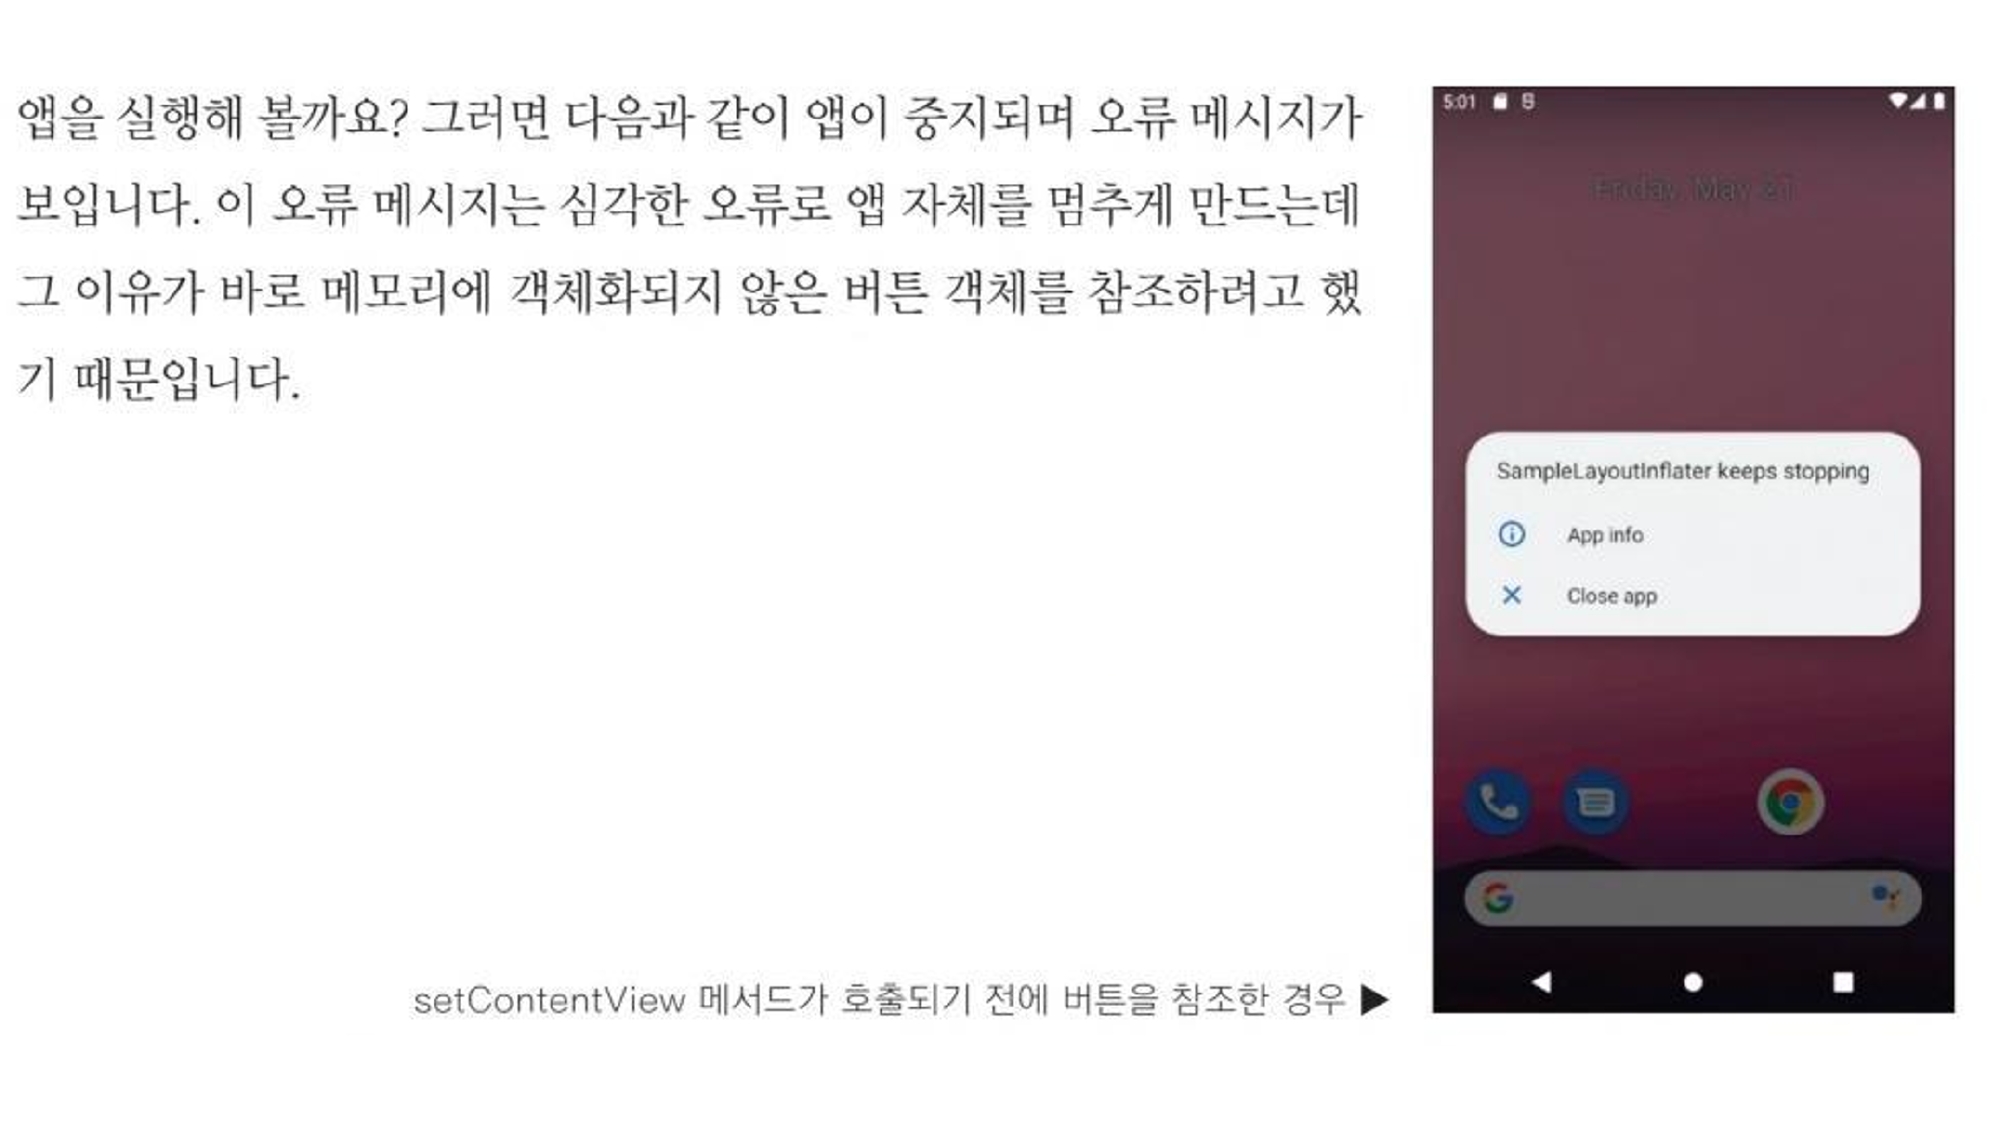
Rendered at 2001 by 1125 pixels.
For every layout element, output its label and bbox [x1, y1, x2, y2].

picture [0, 79, 2000, 1046]
